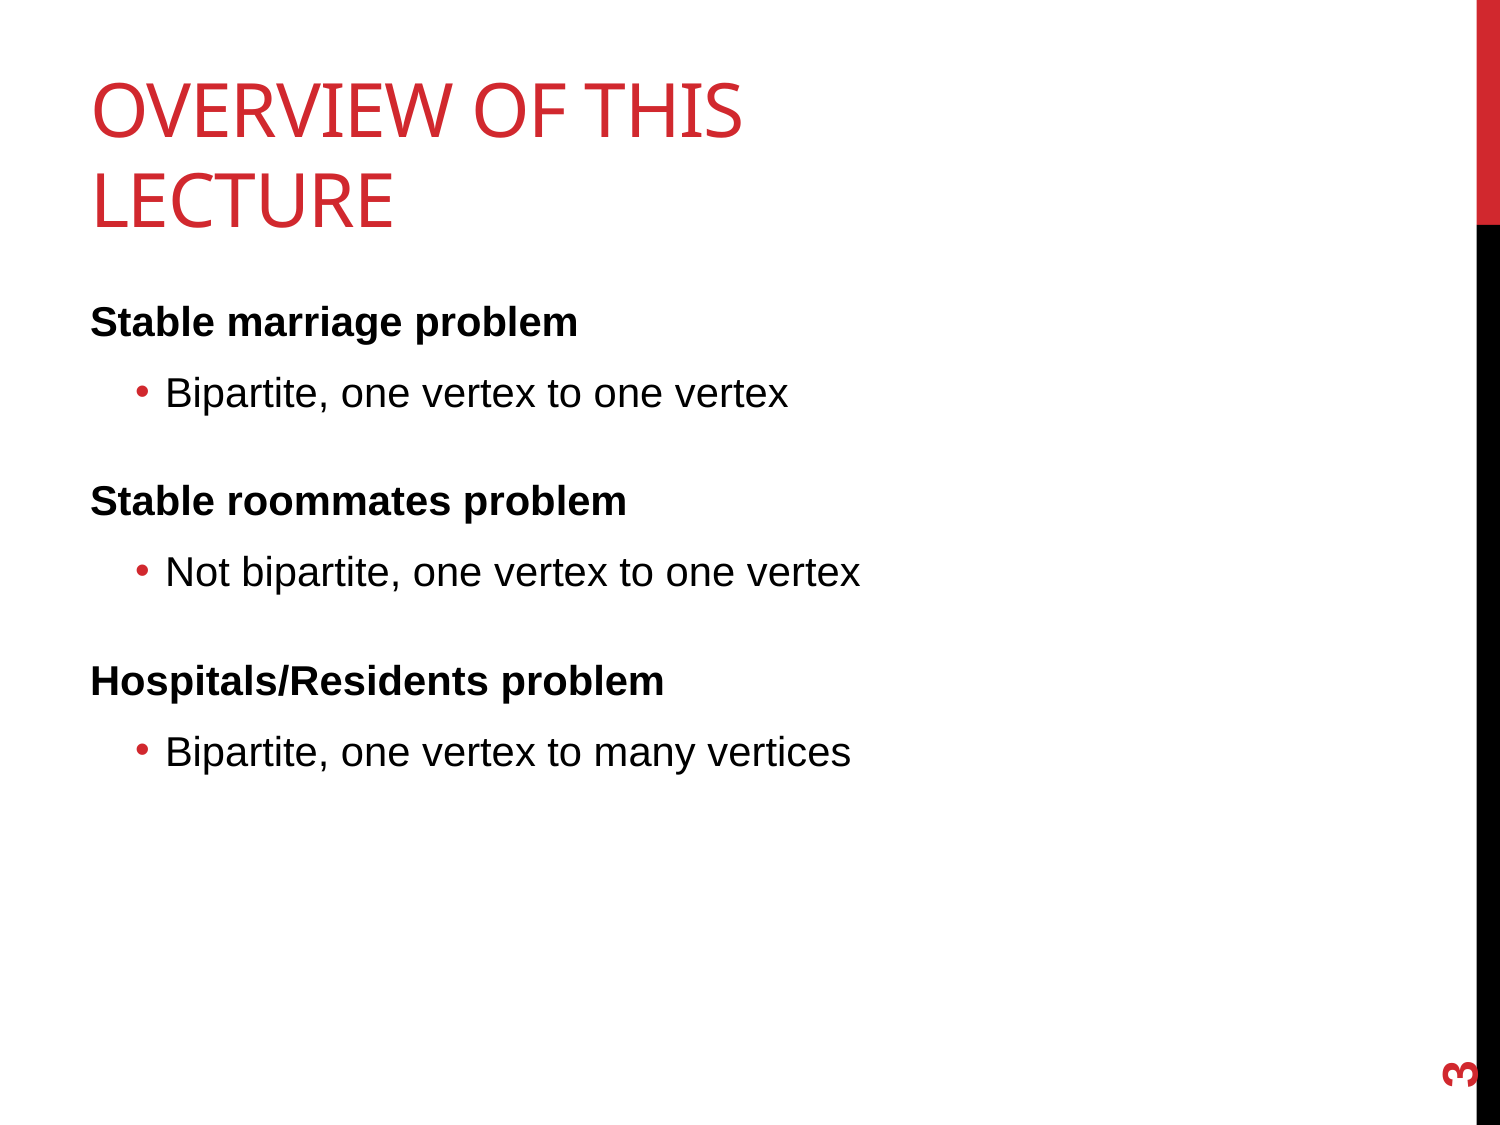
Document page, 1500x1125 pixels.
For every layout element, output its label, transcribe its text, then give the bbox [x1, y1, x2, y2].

list Stable marriage problem Bipartite, one vertex to one vertex Stable roommates problem Not bipartite, one vertex to one vertex Hospitals/Residents problem Bipartite, one vertex to many vertices [75, 287, 1325, 1005]
slide_number 3 [1427, 887, 1488, 1104]
title Overview of this lecture [75, 25, 1025, 250]
